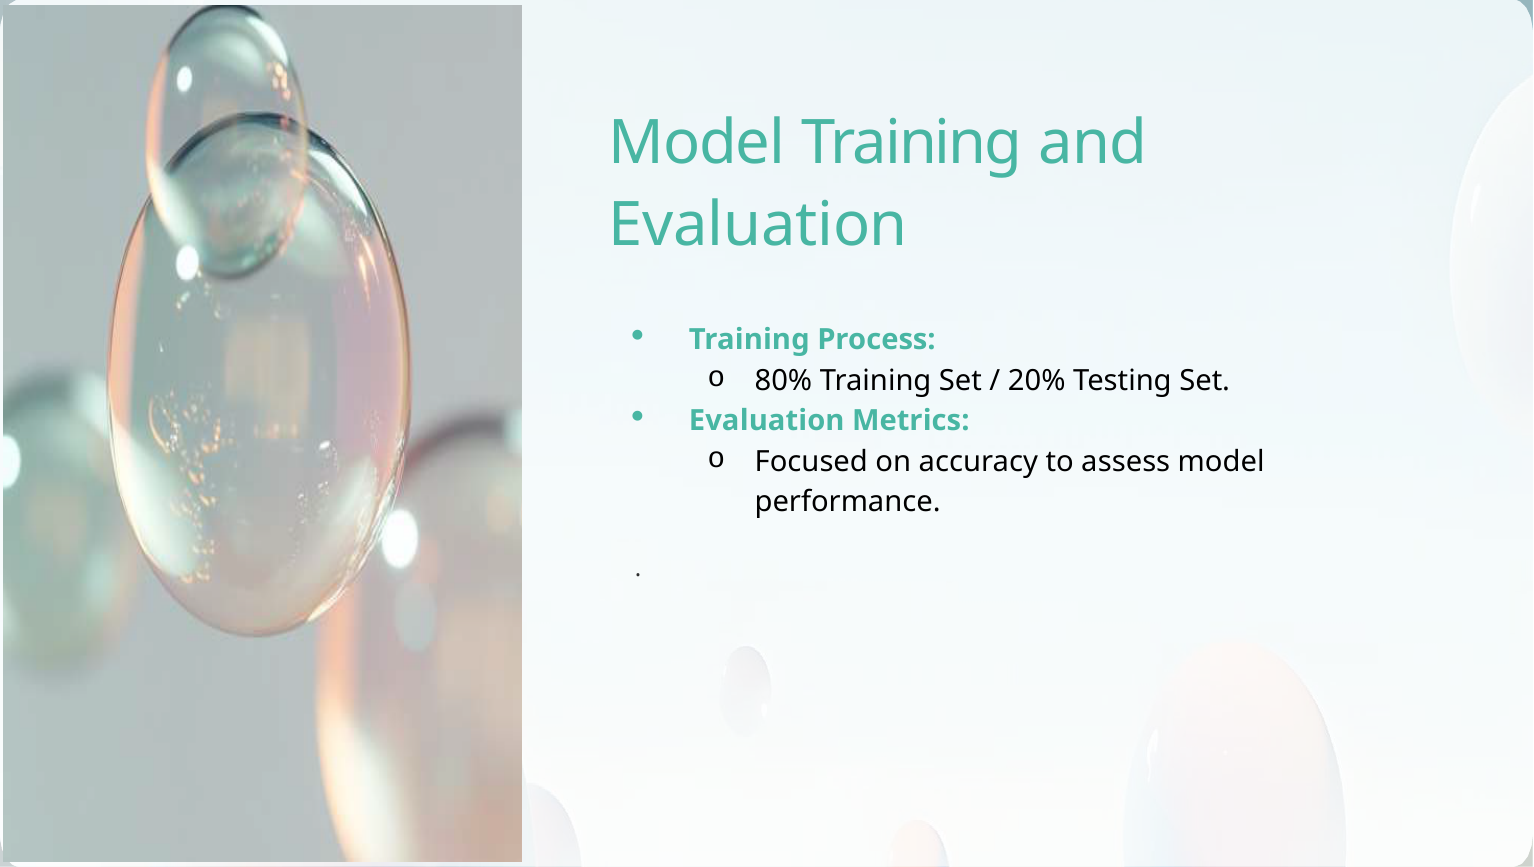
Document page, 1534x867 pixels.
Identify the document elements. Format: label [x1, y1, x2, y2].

text_box [0, 0, 1533, 867]
